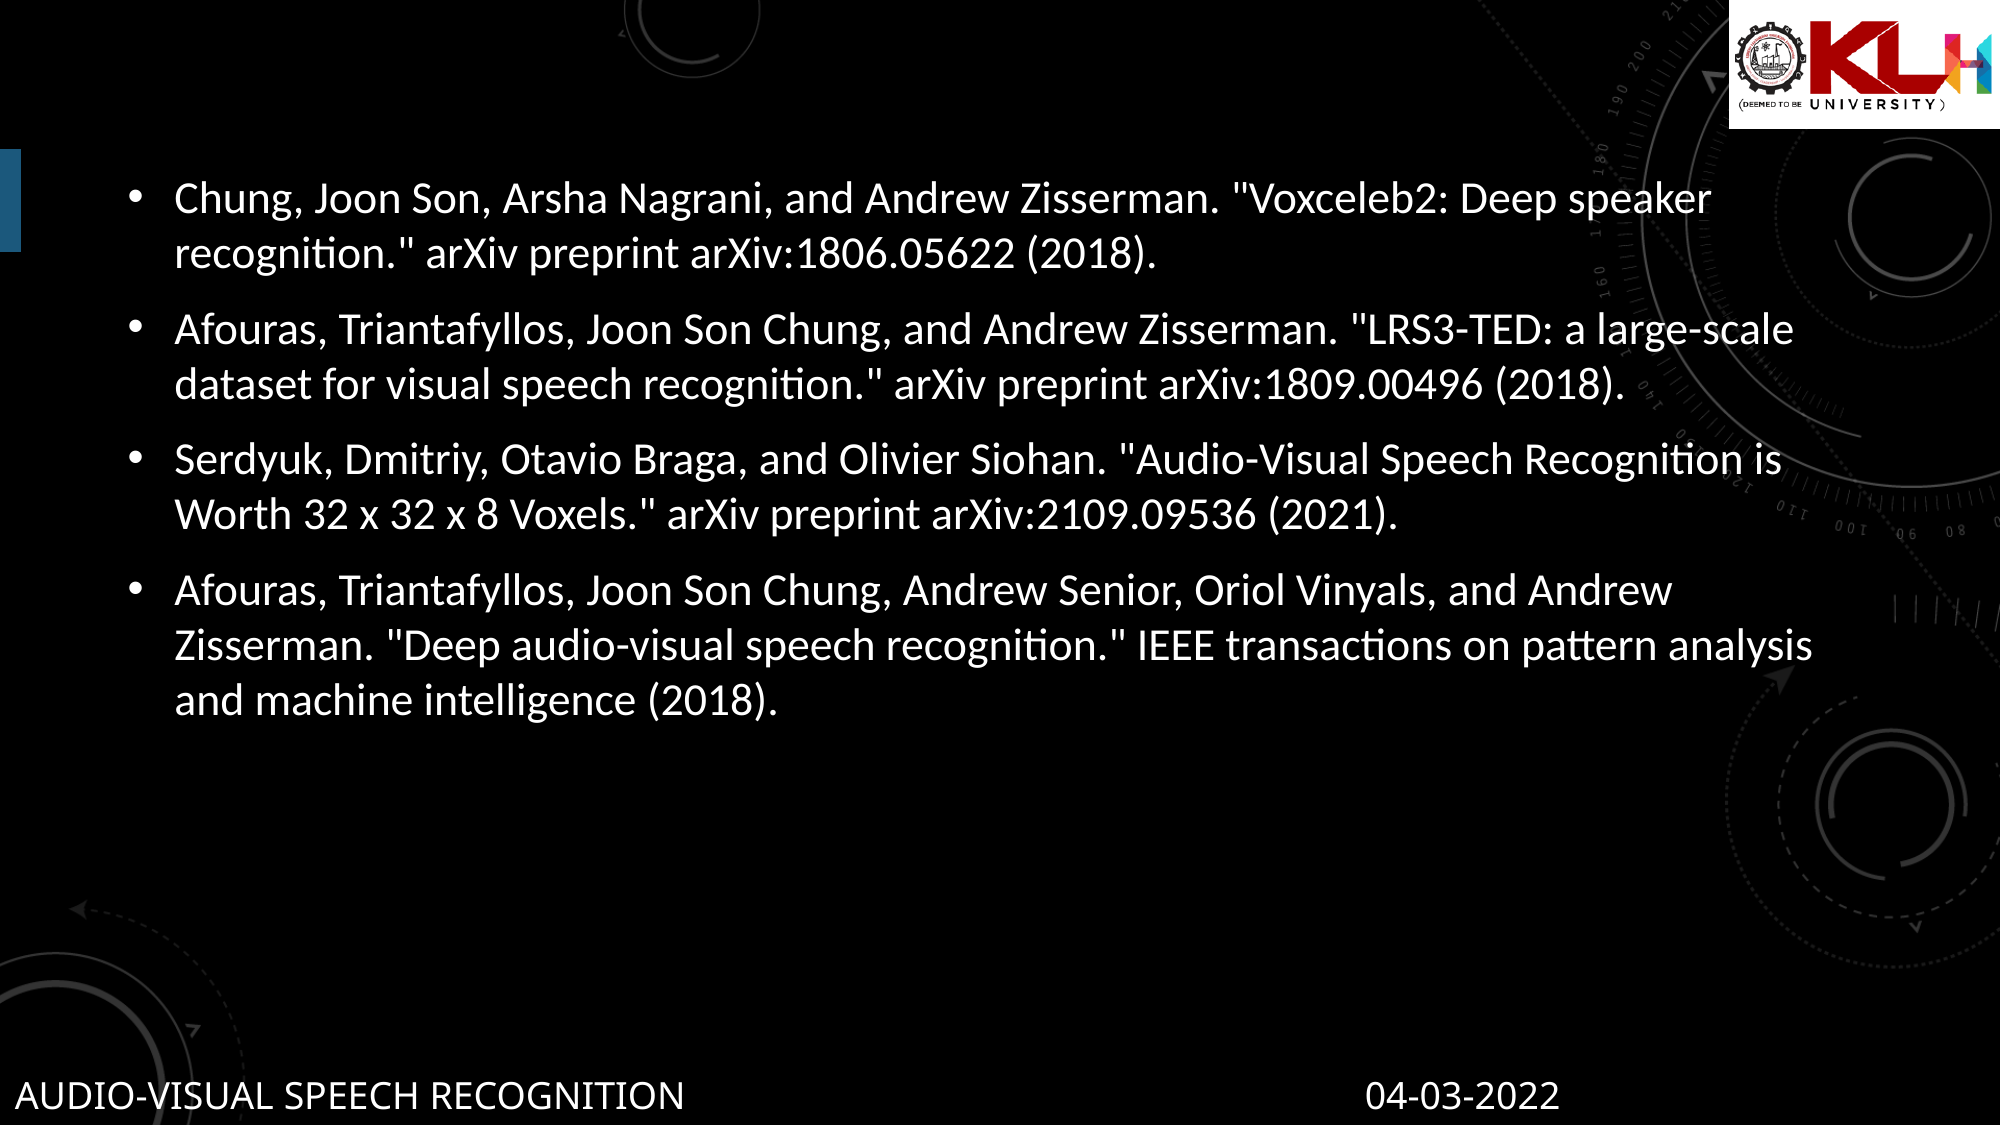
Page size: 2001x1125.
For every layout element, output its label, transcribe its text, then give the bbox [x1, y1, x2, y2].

text_box AUDIO-VISUAL SPEECH RECOGNITION 04-03-2022 23 [0, 1064, 2000, 1125]
list Chung, Joon Son, Arsha Nagrani, and Andrew Zisserman. "Voxceleb2: Deep speaker recognition." arXiv preprint arXiv:1806.05622 (2018). Afouras, Triantafyllos, Joon Son Chung, and Andrew Zisserman. "LRS3-TED: a large-scale dataset for visual speech recognition." arXiv preprint arXiv:1809.00496 (2018). Serdyuk, Dmitriy, Otavio Braga, and Olivier Siohan. "Audio-Visual Speech Recognition is Worth 32 x 32 x 8 Voxels." arXiv preprint arXiv:2109.09536 (2021). Afouras, Triantafyllos, Joon Son Chung, Andrew Senior, Oriol Vinyals, and Andrew Zisserman. "Deep audio-visual speech recognition." IEEE transactions on pattern analysis and machine intelligence (2018). [112, 160, 1891, 1033]
picture [0, 0, 2000, 1064]
